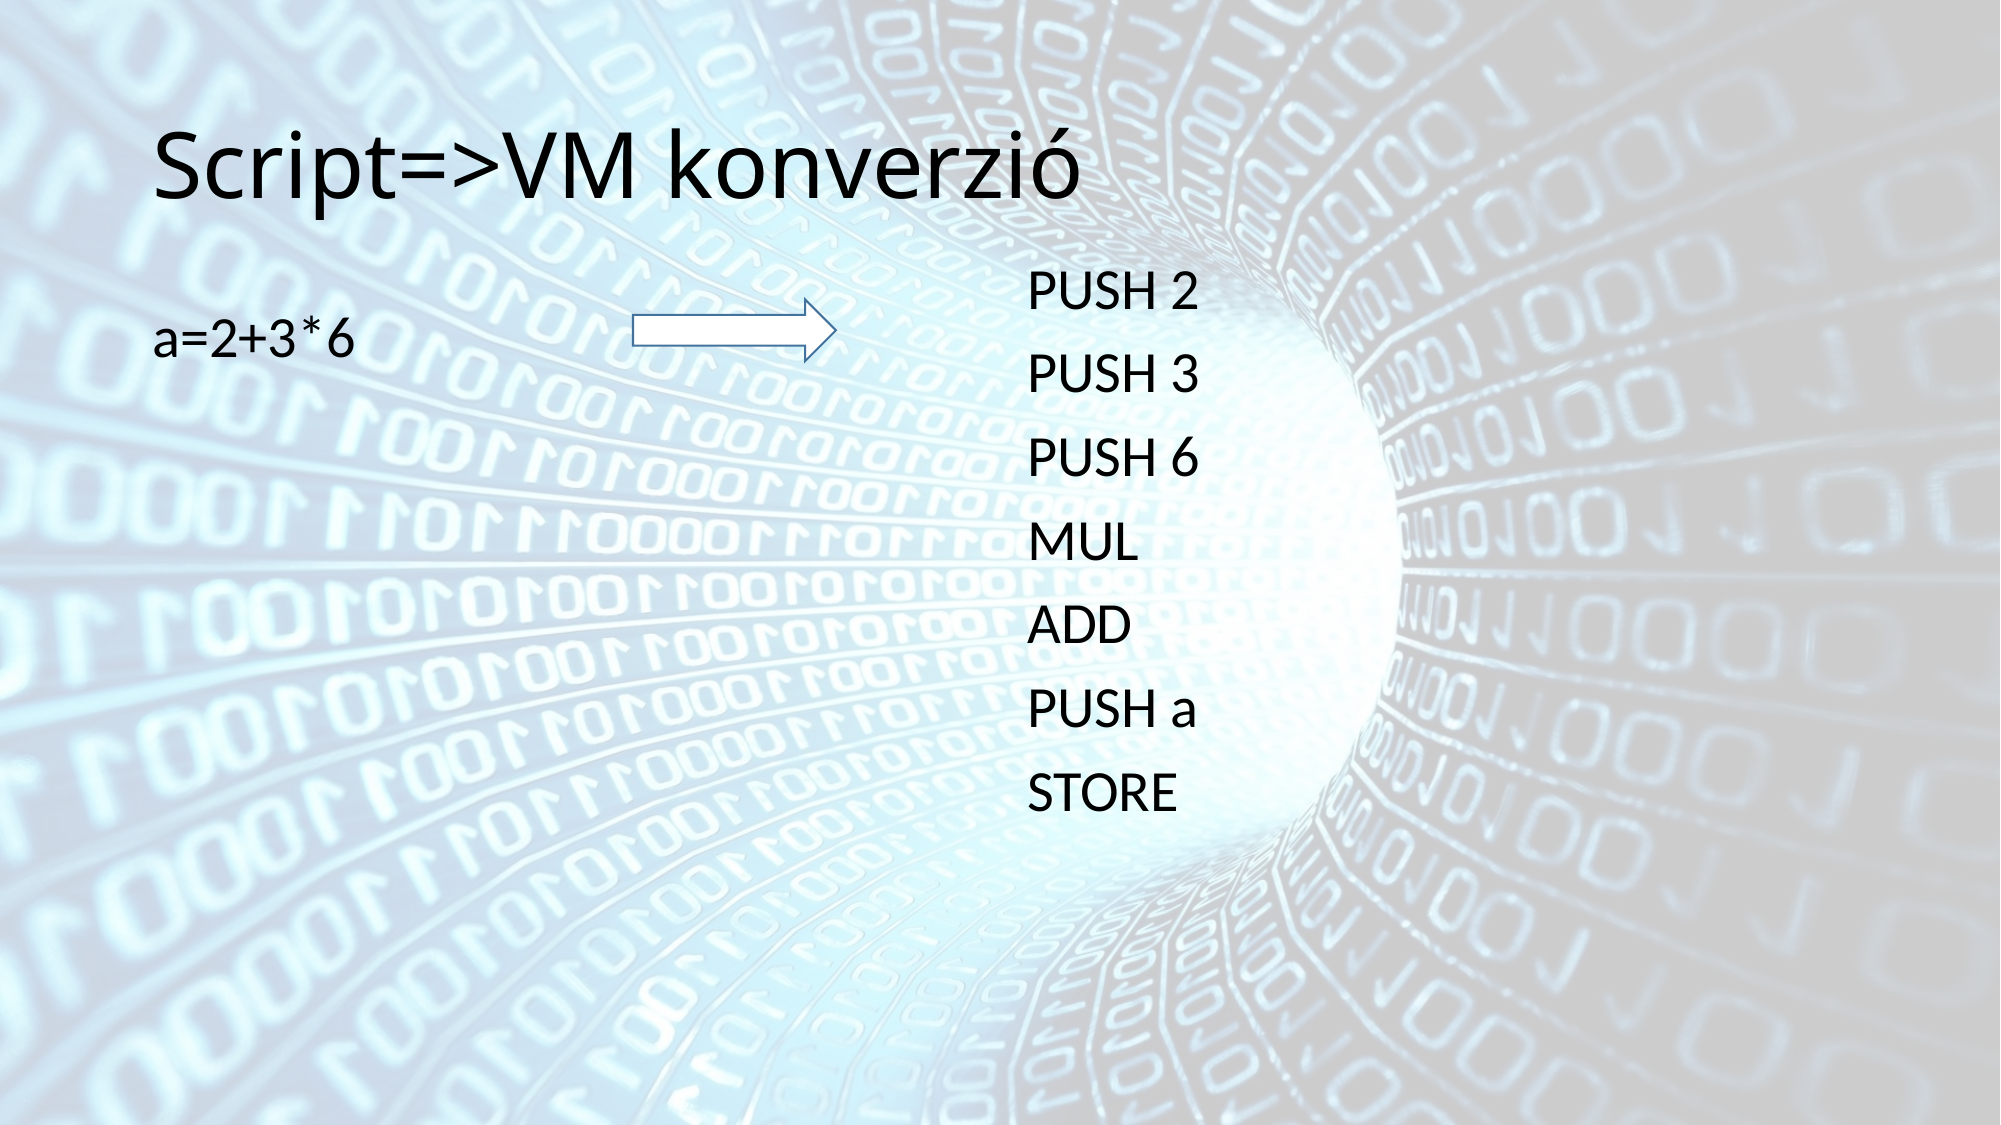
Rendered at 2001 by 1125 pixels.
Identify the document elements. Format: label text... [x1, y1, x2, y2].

text_box [631, 296, 838, 364]
list a=2+3*6 [137, 299, 988, 1014]
list PUSH 2 PUSH 3 PUSH 6 MUL ADD PUSH a STORE [1012, 251, 1863, 1079]
title Script=>VM konverzió [137, 59, 1863, 278]
